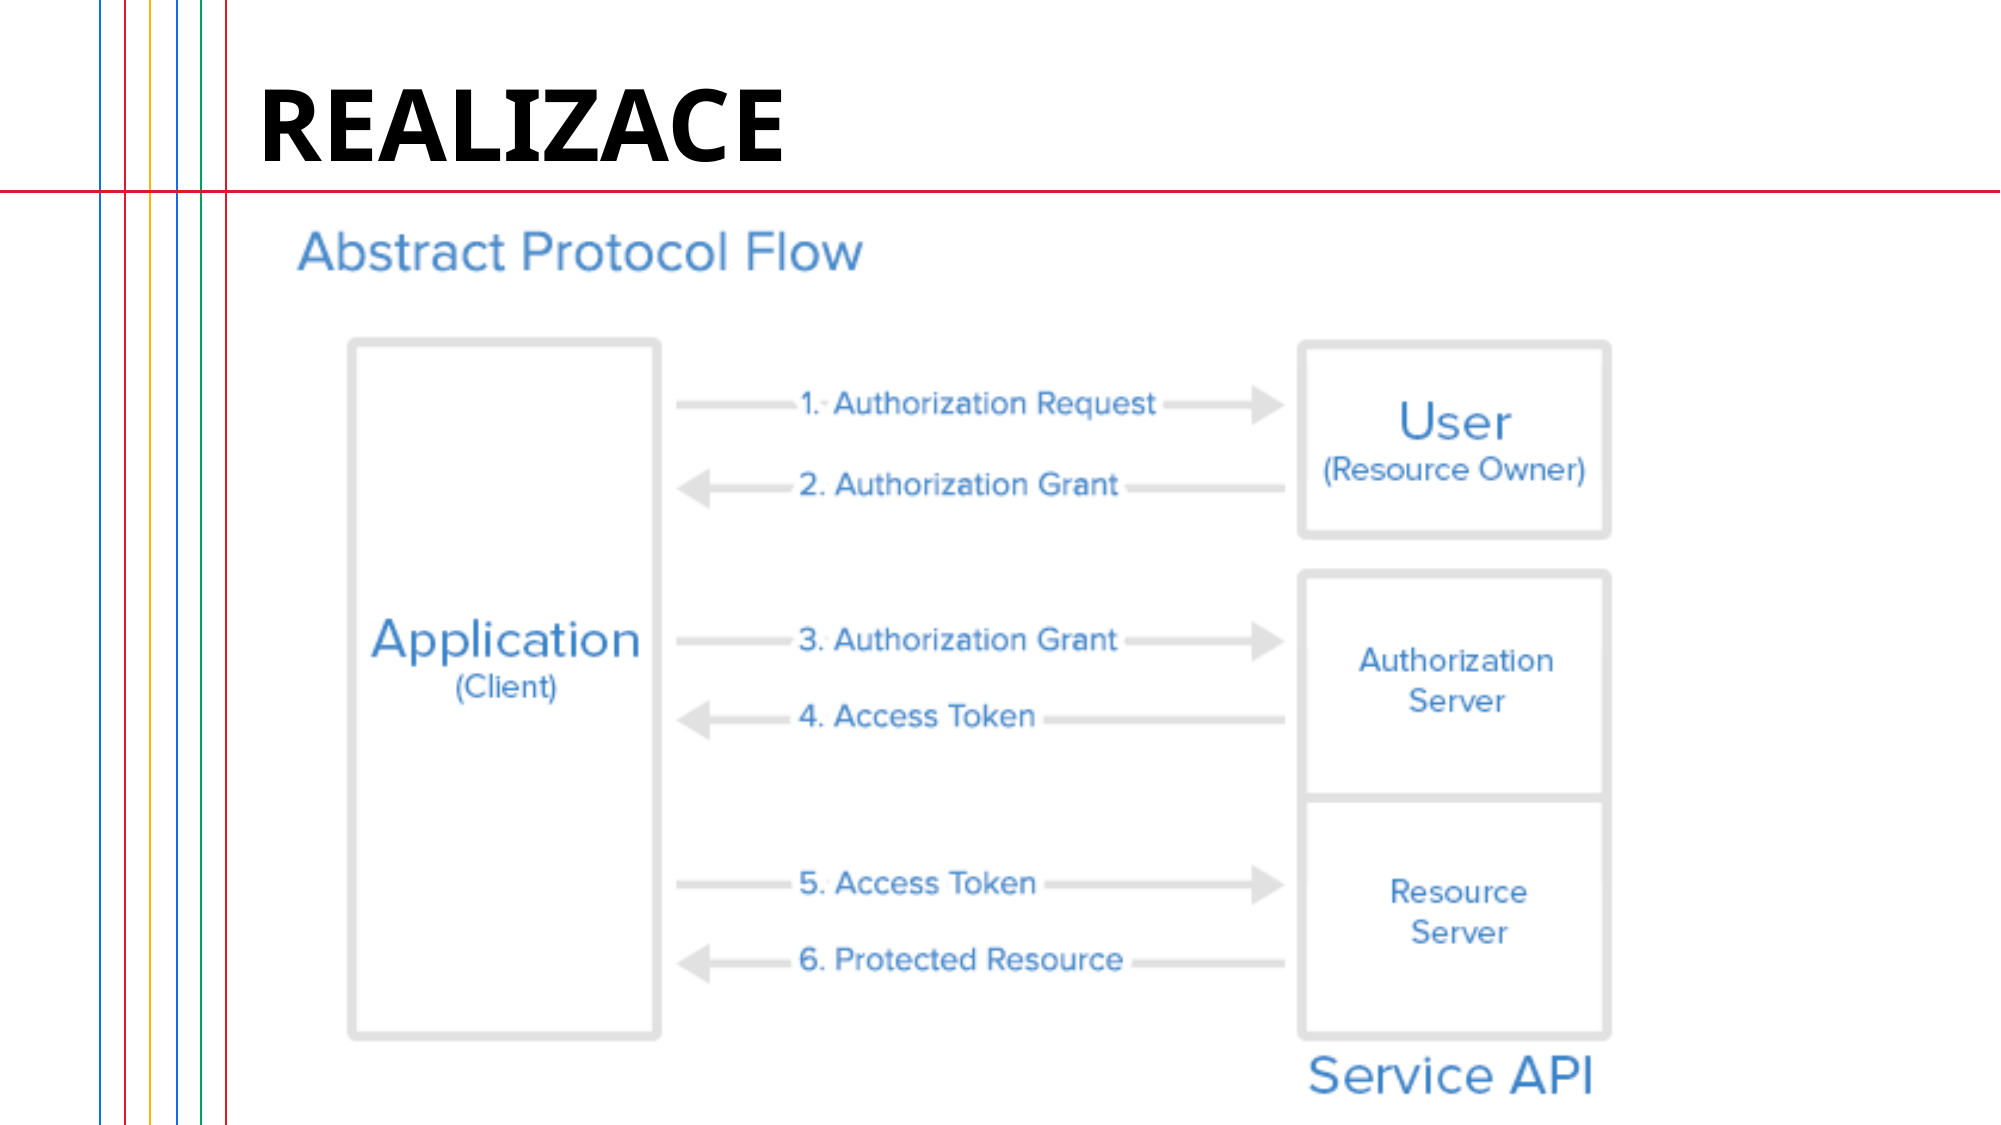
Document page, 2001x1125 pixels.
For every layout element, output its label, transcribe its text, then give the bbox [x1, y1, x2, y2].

picture [288, 216, 1627, 1104]
title REALIZACE [241, 25, 1742, 190]
